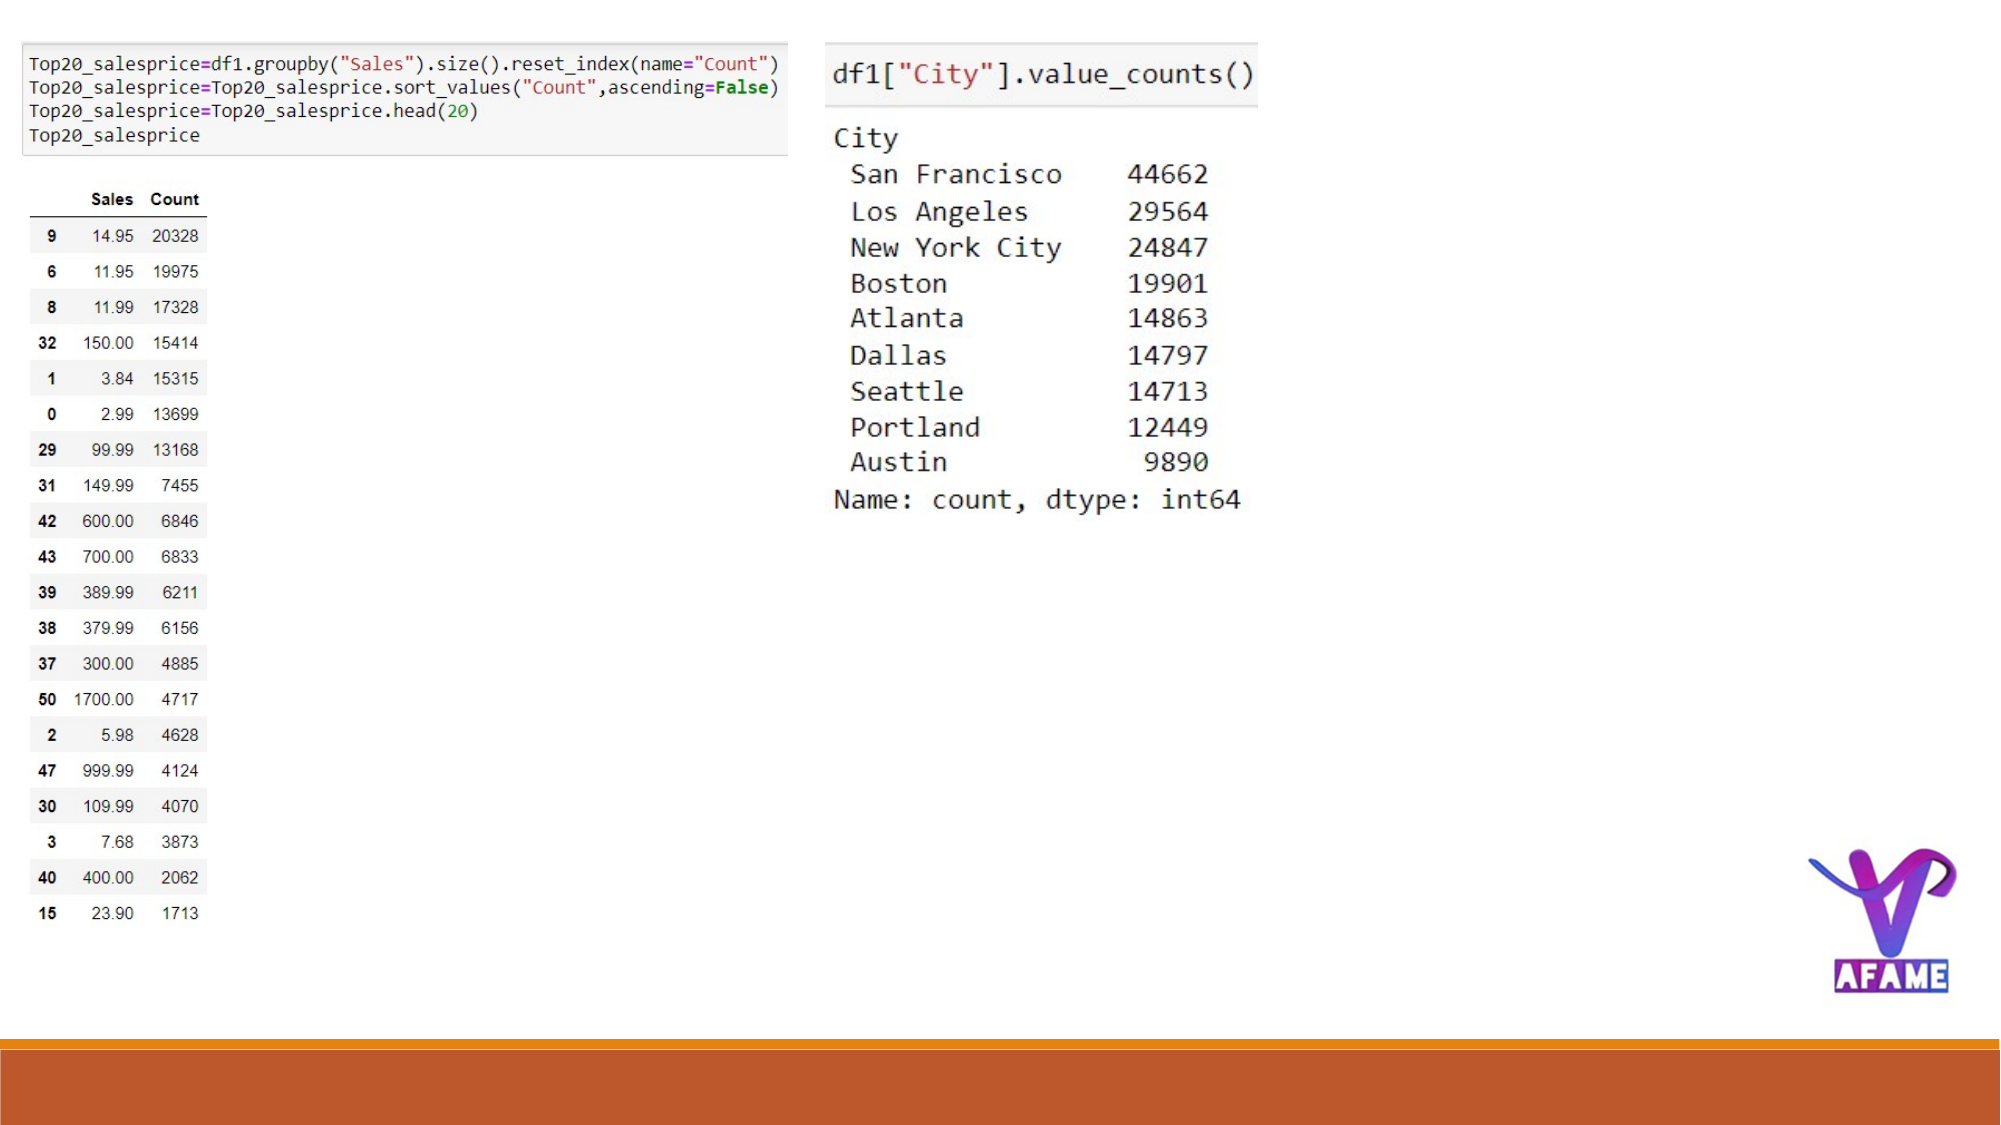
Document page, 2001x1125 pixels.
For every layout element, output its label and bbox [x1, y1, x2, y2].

picture [21, 38, 788, 928]
picture [824, 38, 1259, 524]
picture [1788, 820, 2000, 1034]
